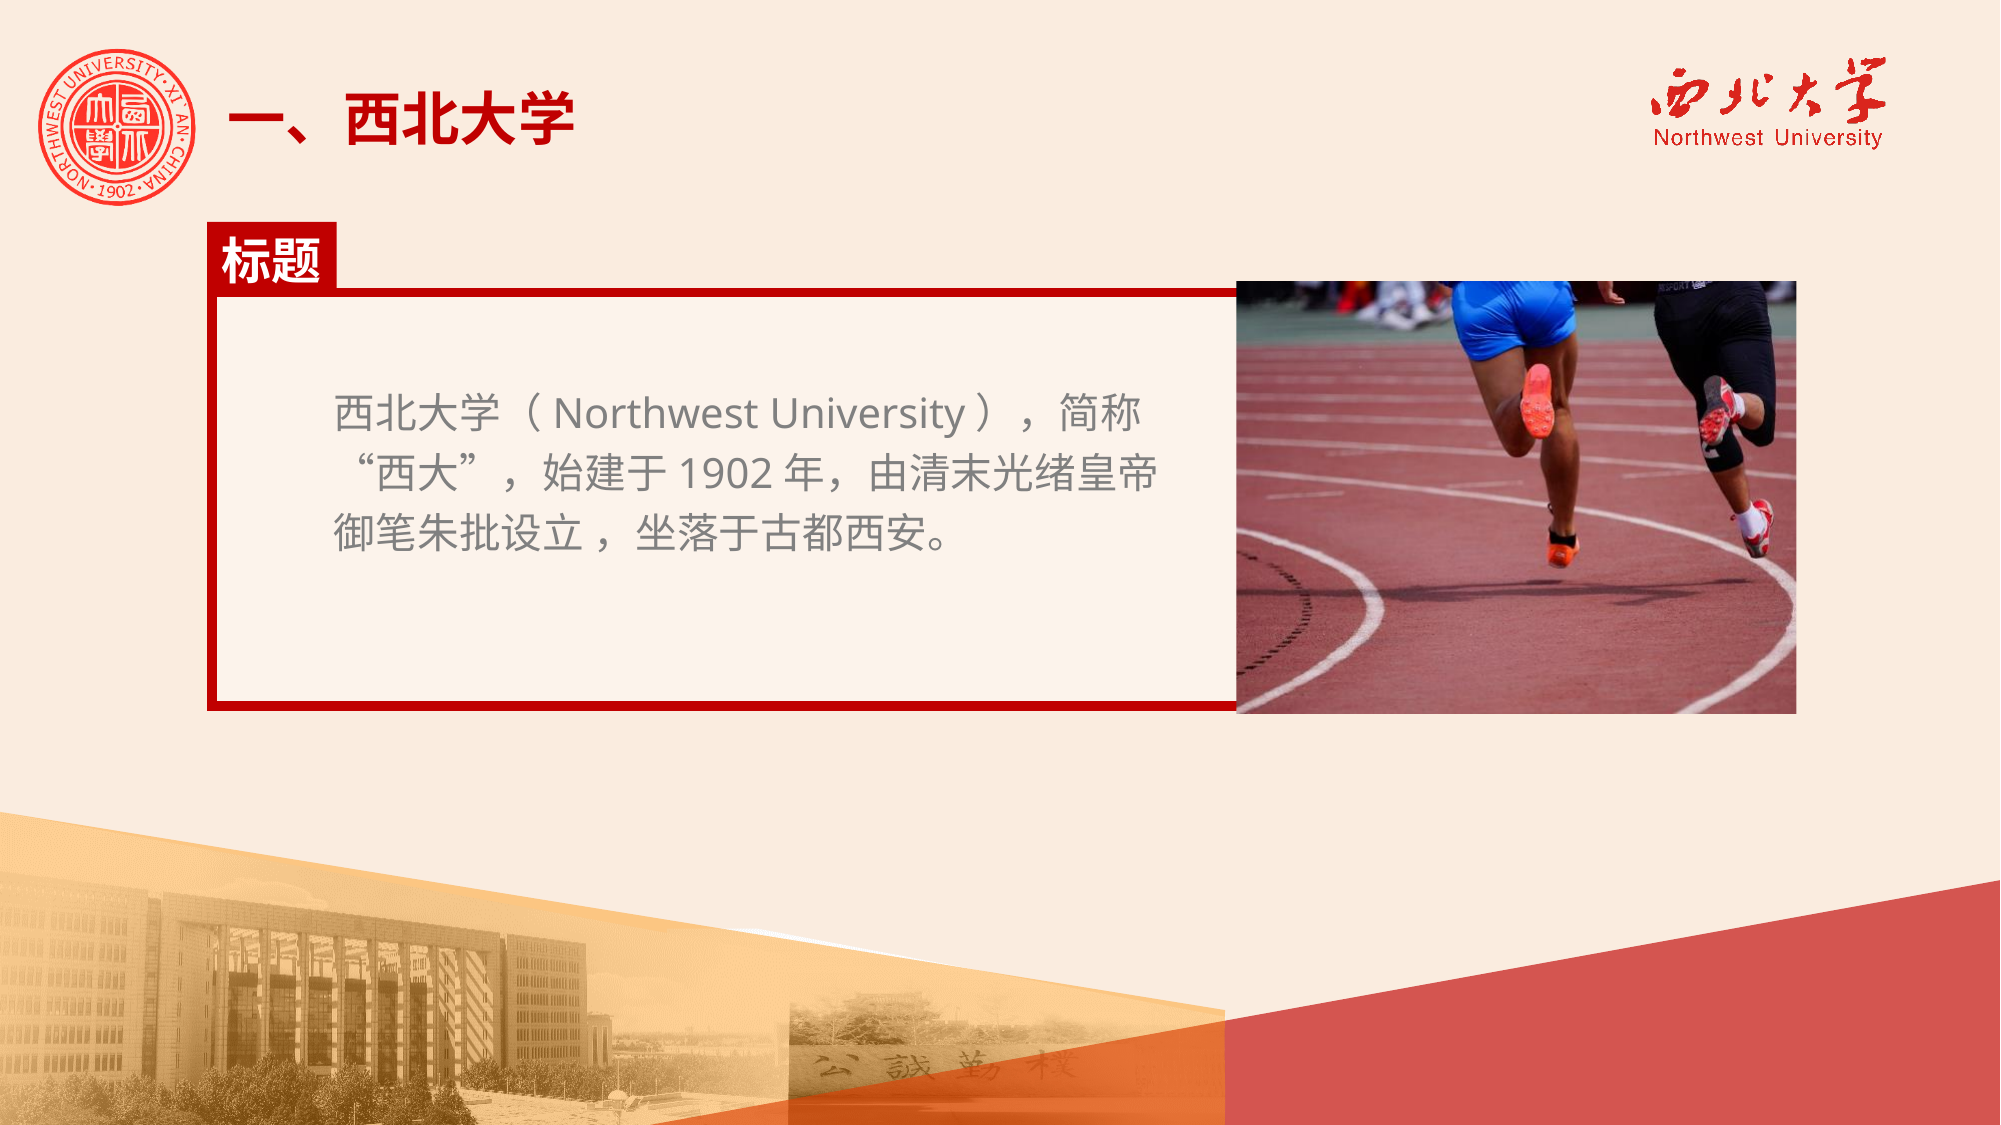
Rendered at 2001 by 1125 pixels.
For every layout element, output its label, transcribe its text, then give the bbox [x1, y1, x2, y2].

picture [1236, 281, 1797, 714]
text_box 西北大学（Northwest University），简称“西大”，始建于1902年，由清末光绪皇帝御笔朱批设立 ，坐落于古都西安。 [319, 369, 1181, 564]
text_box [211, 291, 1236, 707]
list 一、西北大学 [212, 74, 682, 160]
picture [724, 928, 946, 964]
picture [1641, 57, 1886, 153]
picture [38, 42, 200, 206]
text_box 标题 [207, 221, 337, 297]
